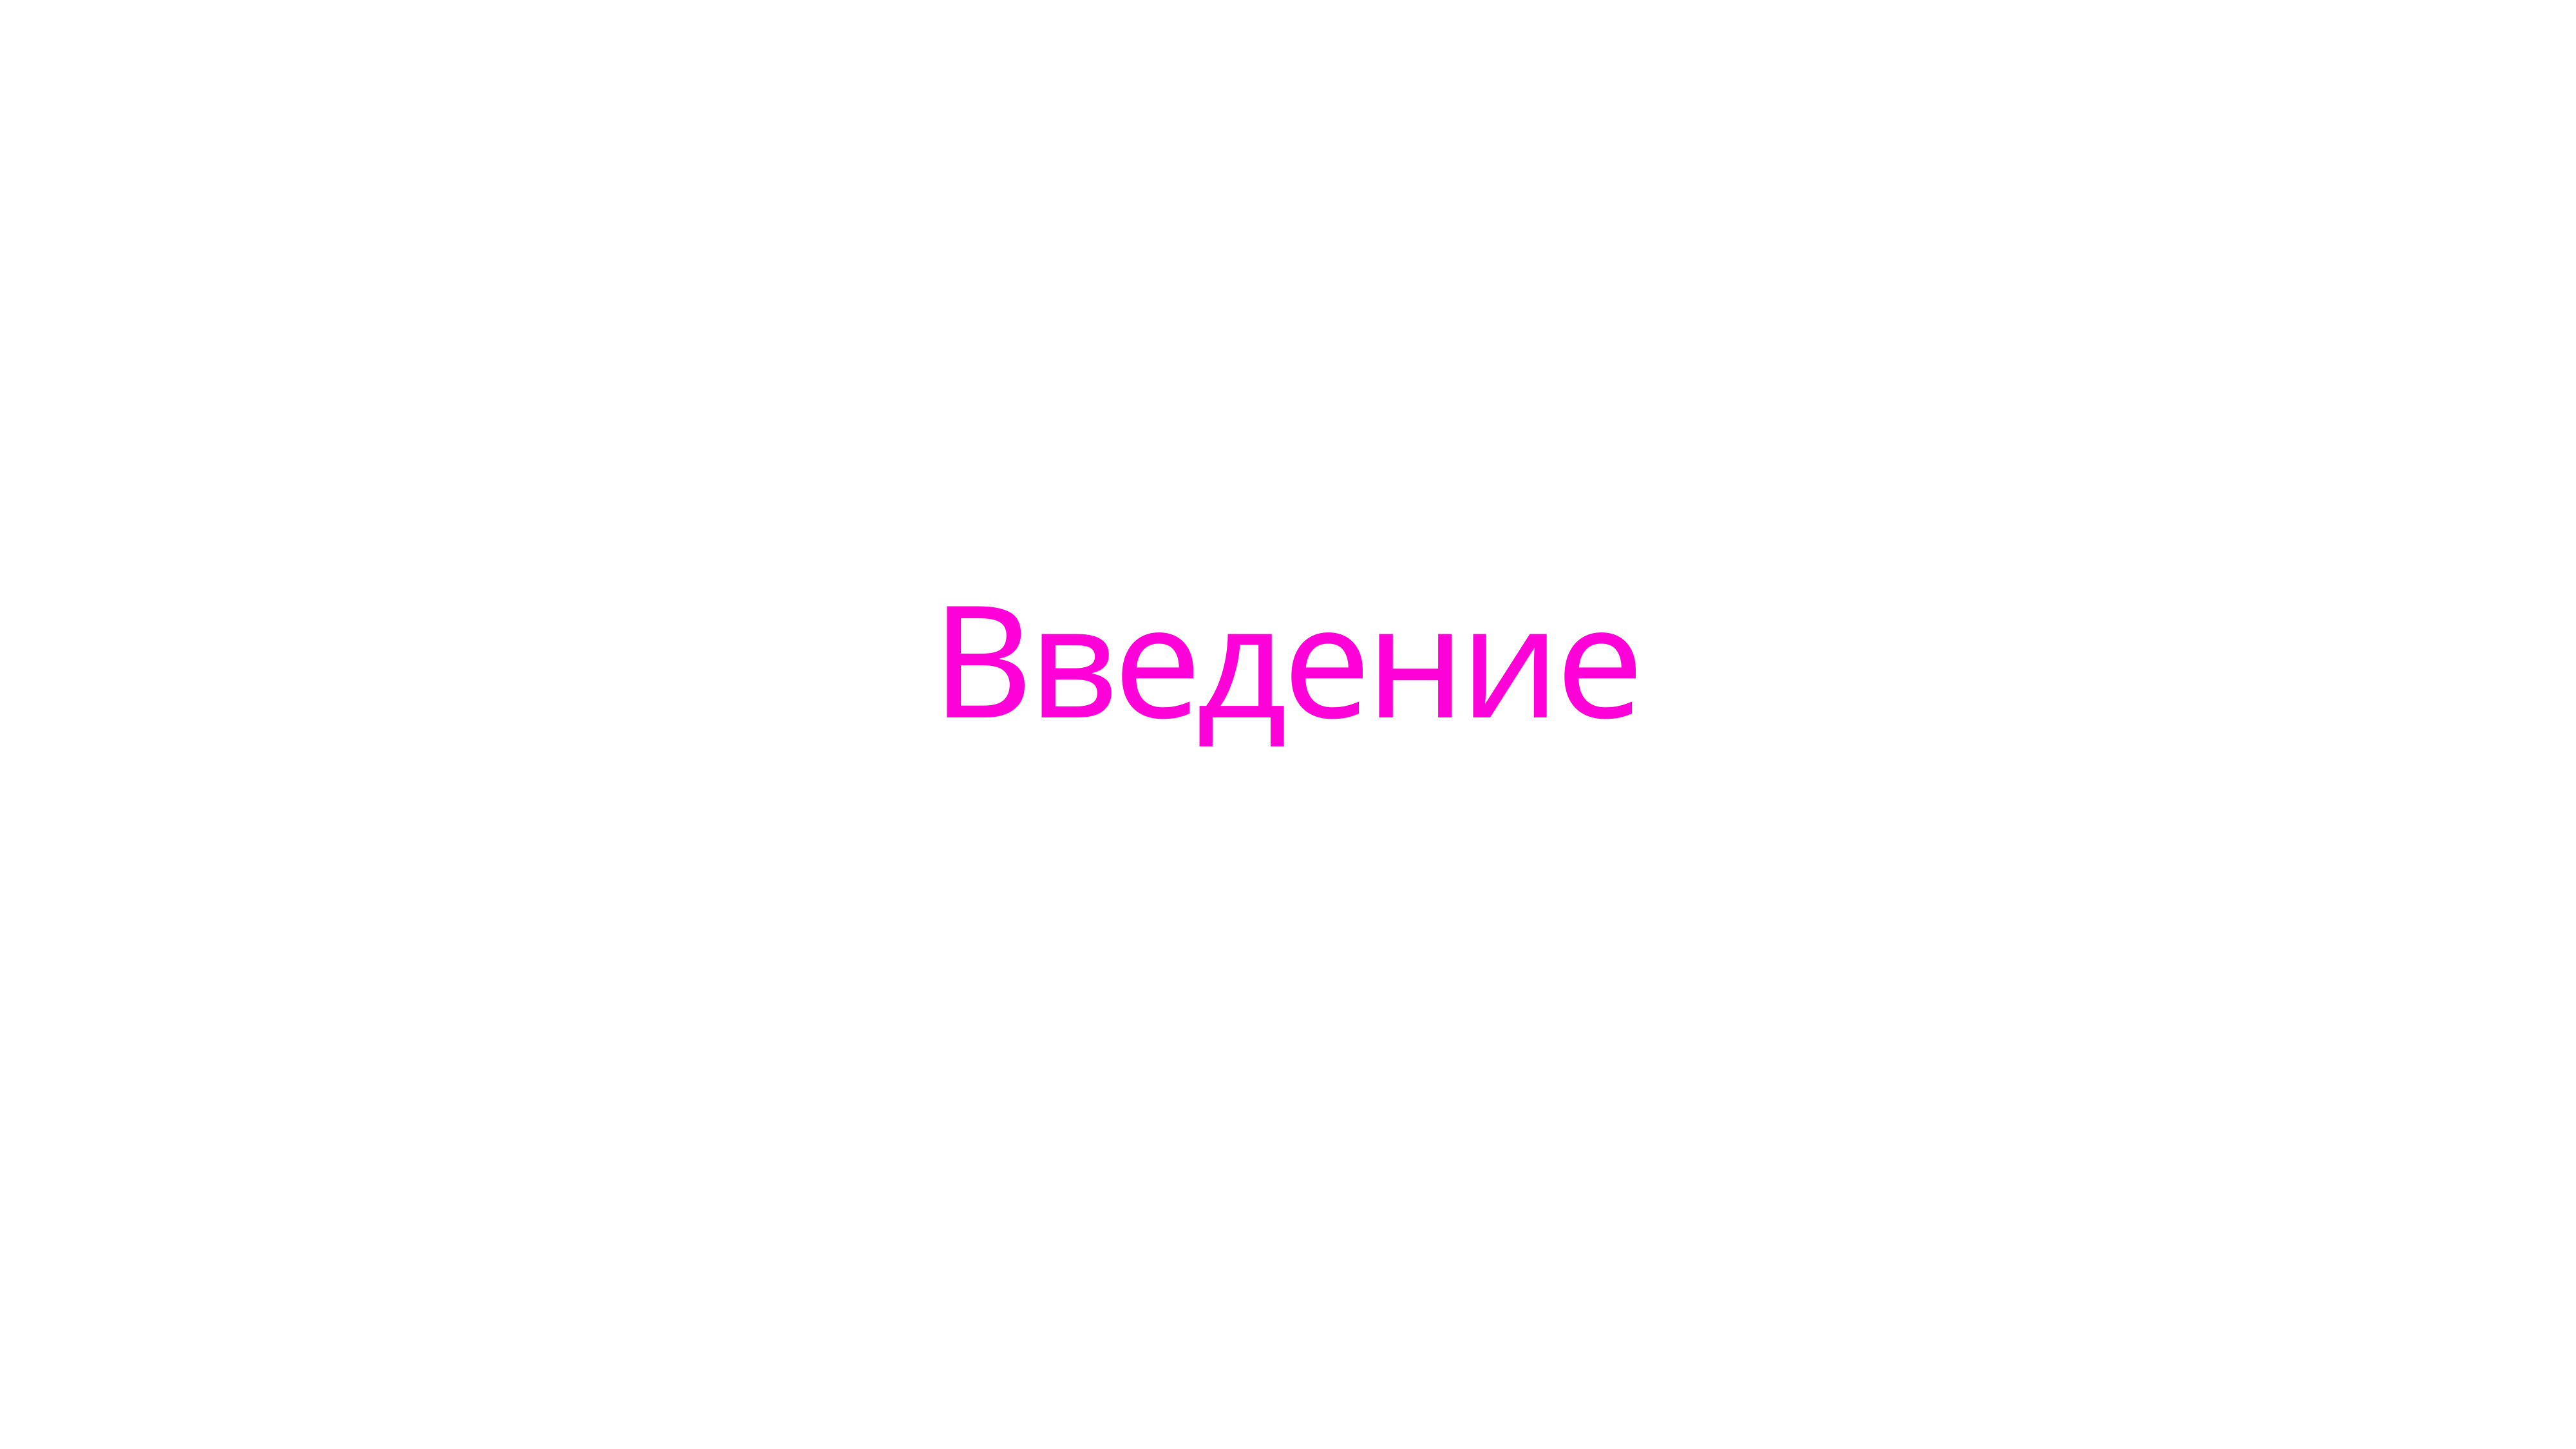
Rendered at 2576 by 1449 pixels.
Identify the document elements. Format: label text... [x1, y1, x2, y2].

title Введение [133, 347, 2443, 757]
